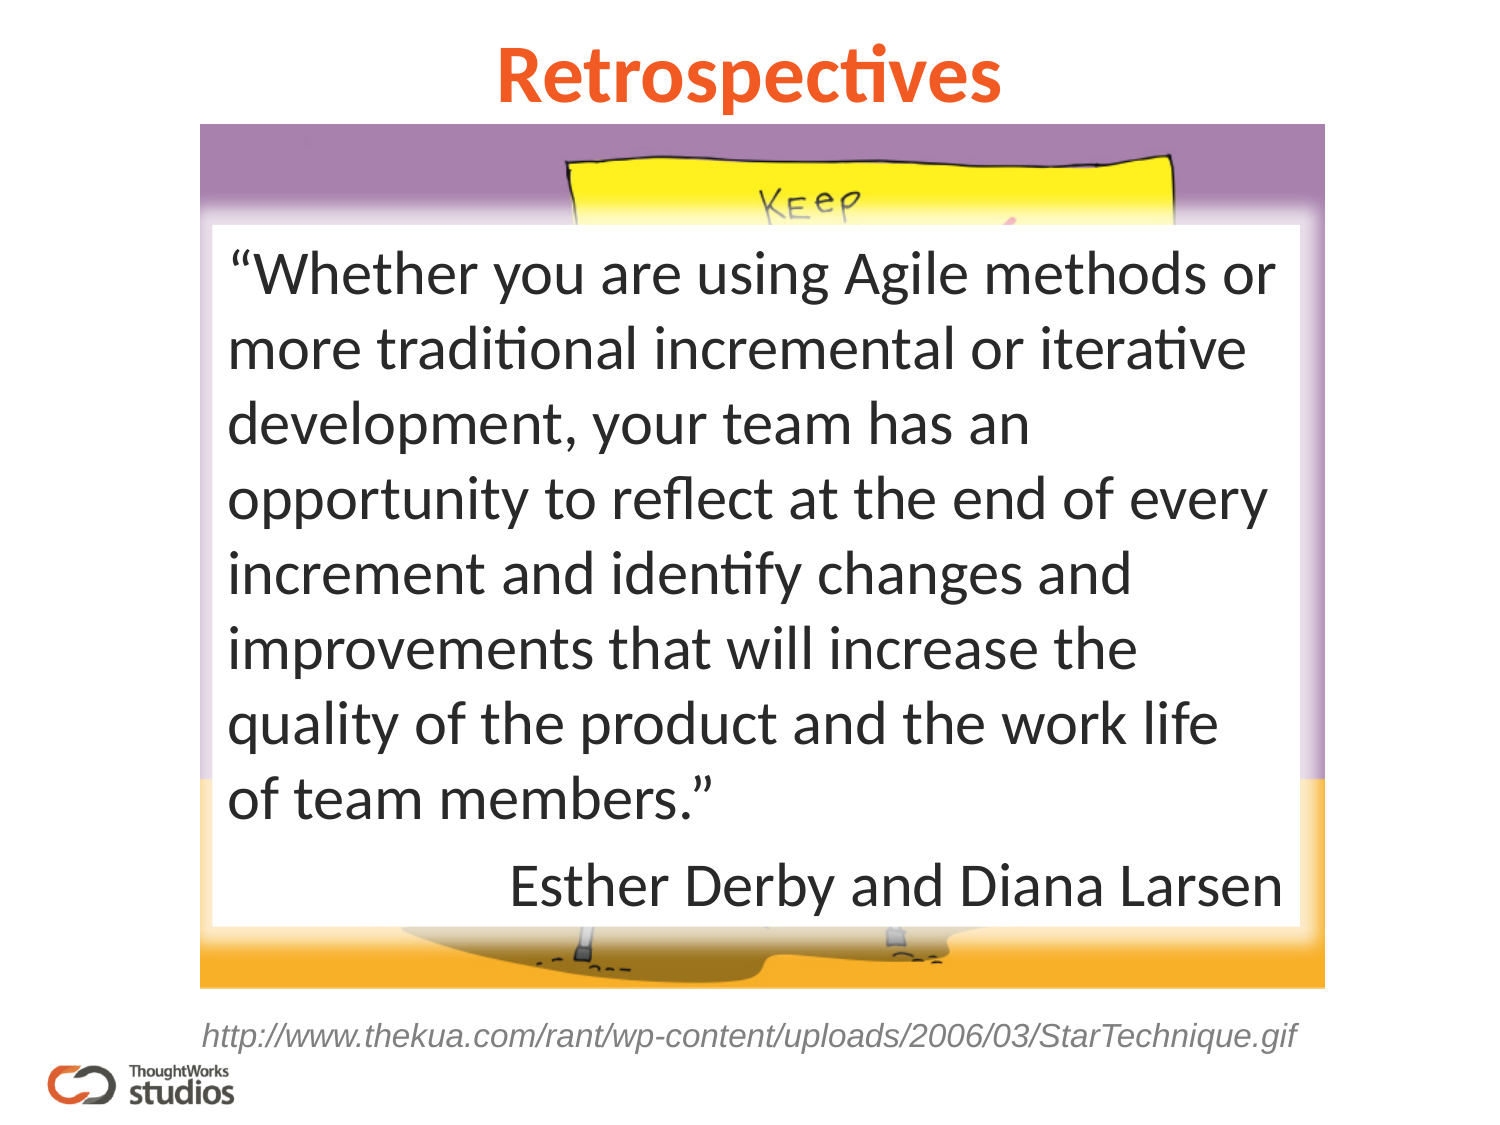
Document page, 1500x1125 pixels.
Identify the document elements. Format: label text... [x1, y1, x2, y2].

picture [46, 1063, 235, 1105]
picture [199, 124, 1326, 989]
text_box http://www.thekua.com/rant/wp-content/uploads/2006/03/StarTechnique.gif [125, 1006, 1375, 1062]
title Retrospectives [60, 0, 1440, 138]
